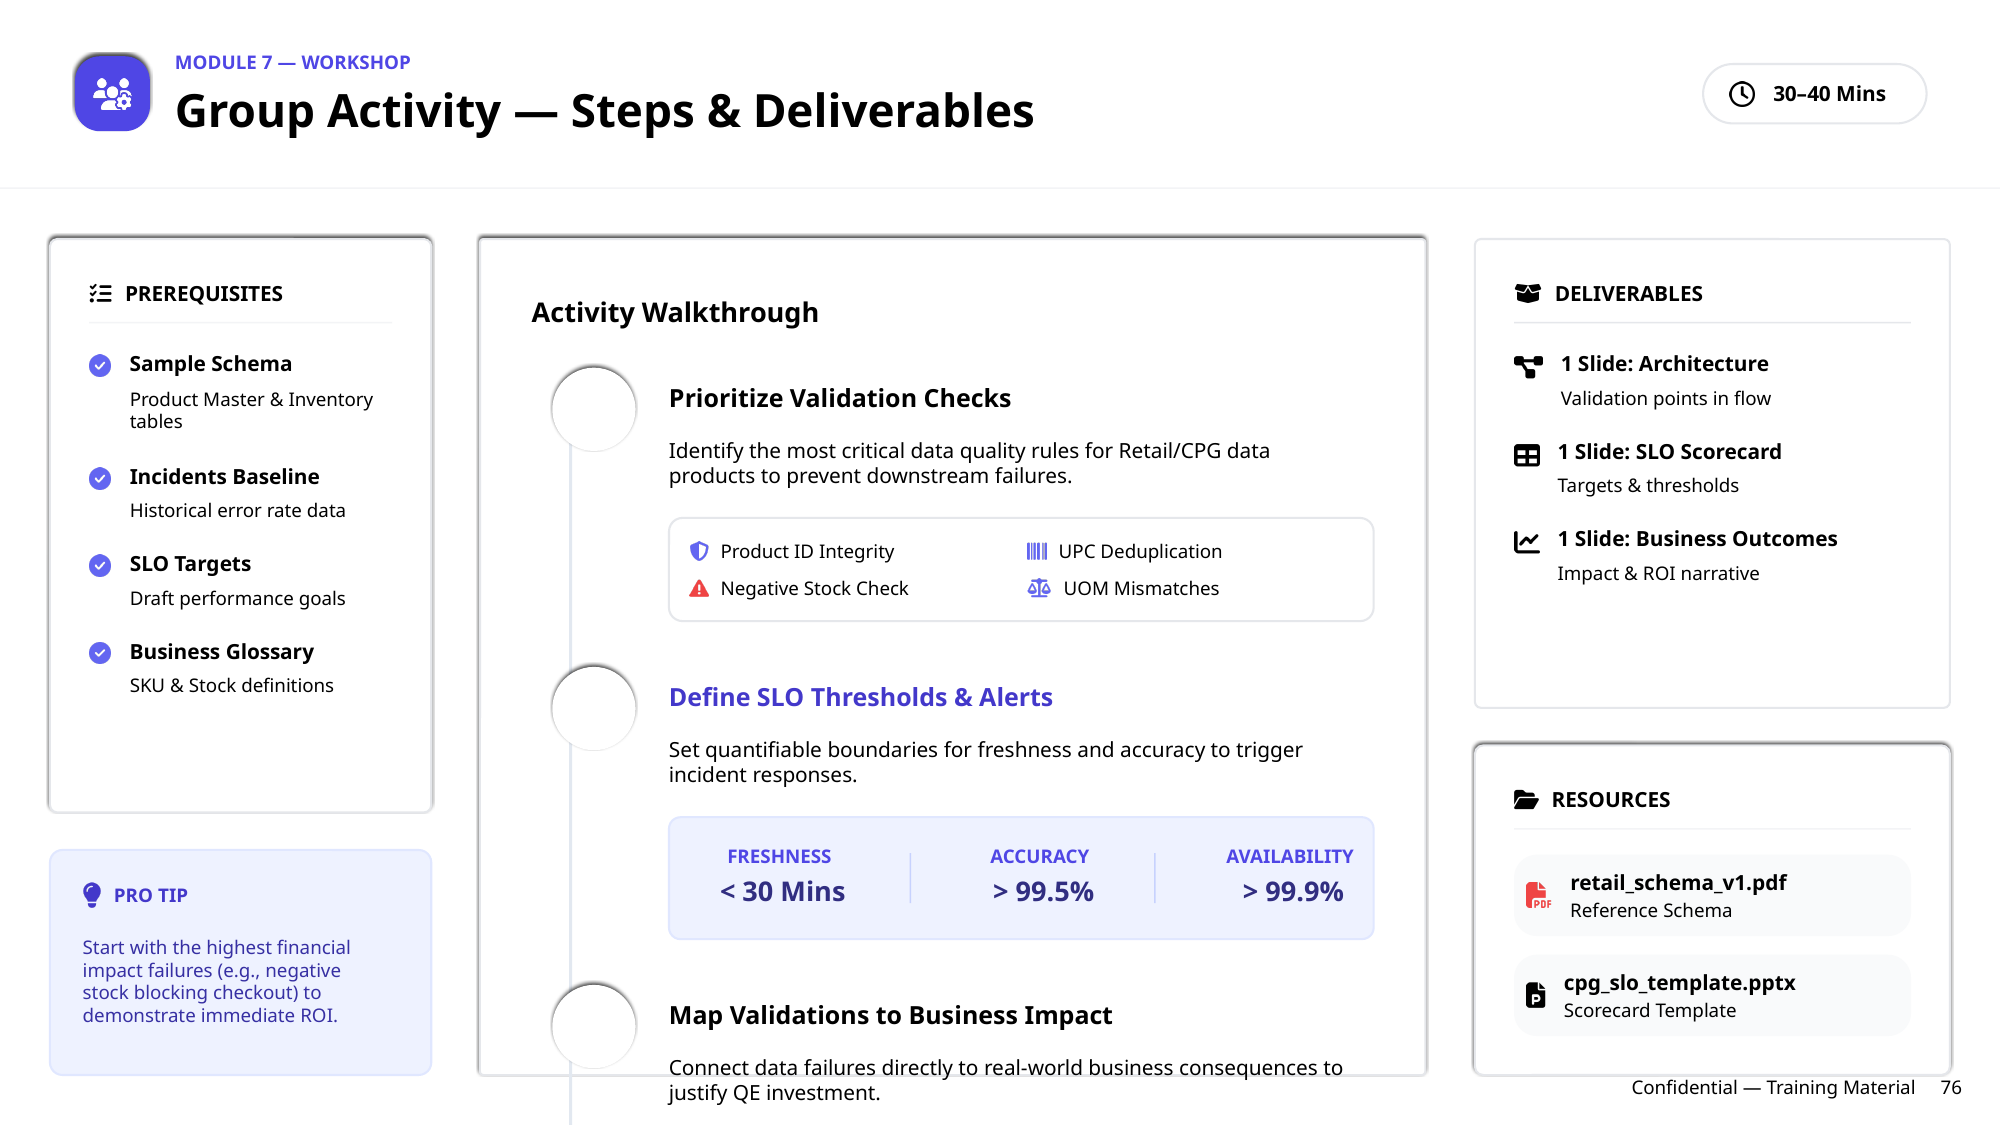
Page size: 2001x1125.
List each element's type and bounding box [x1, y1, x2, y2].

picture [1027, 578, 1051, 598]
picture [1514, 282, 1543, 305]
picture [89, 282, 113, 305]
picture [1027, 541, 1047, 561]
picture [1514, 354, 1543, 380]
picture [89, 554, 111, 577]
picture [89, 354, 111, 377]
picture [89, 467, 111, 490]
text_box [0, 0, 2000, 1125]
picture [89, 642, 111, 665]
picture [92, 78, 132, 110]
picture [1514, 529, 1540, 555]
picture [1514, 788, 1540, 811]
picture [689, 578, 709, 598]
picture [1526, 982, 1546, 1008]
picture [689, 541, 709, 561]
picture [1526, 882, 1552, 908]
picture [1514, 442, 1540, 468]
picture [1729, 81, 1755, 107]
picture [82, 882, 102, 908]
